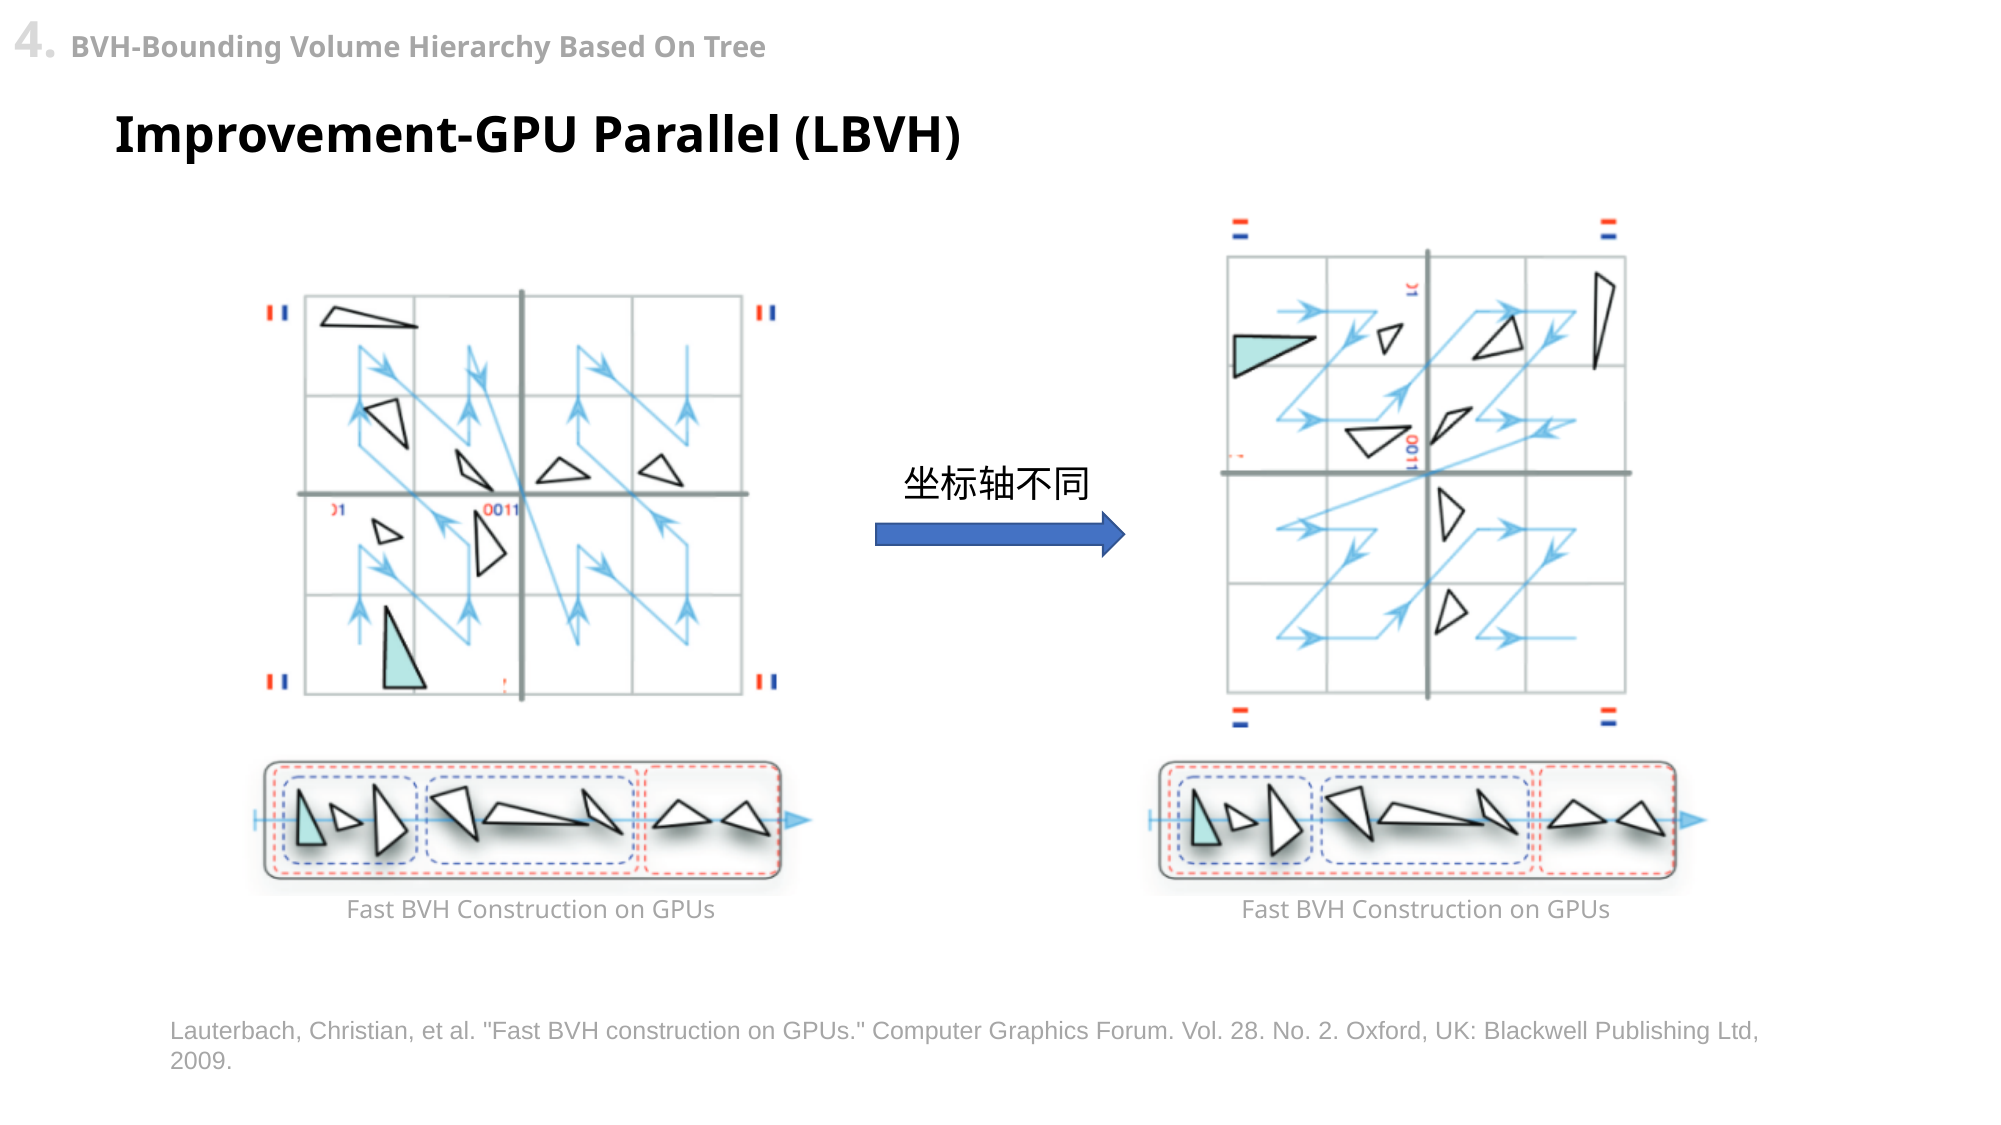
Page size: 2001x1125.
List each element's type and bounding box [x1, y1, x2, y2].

text_box [229, 206, 1729, 943]
text_box [0, 0, 1900, 171]
text_box [155, 1006, 1845, 1082]
